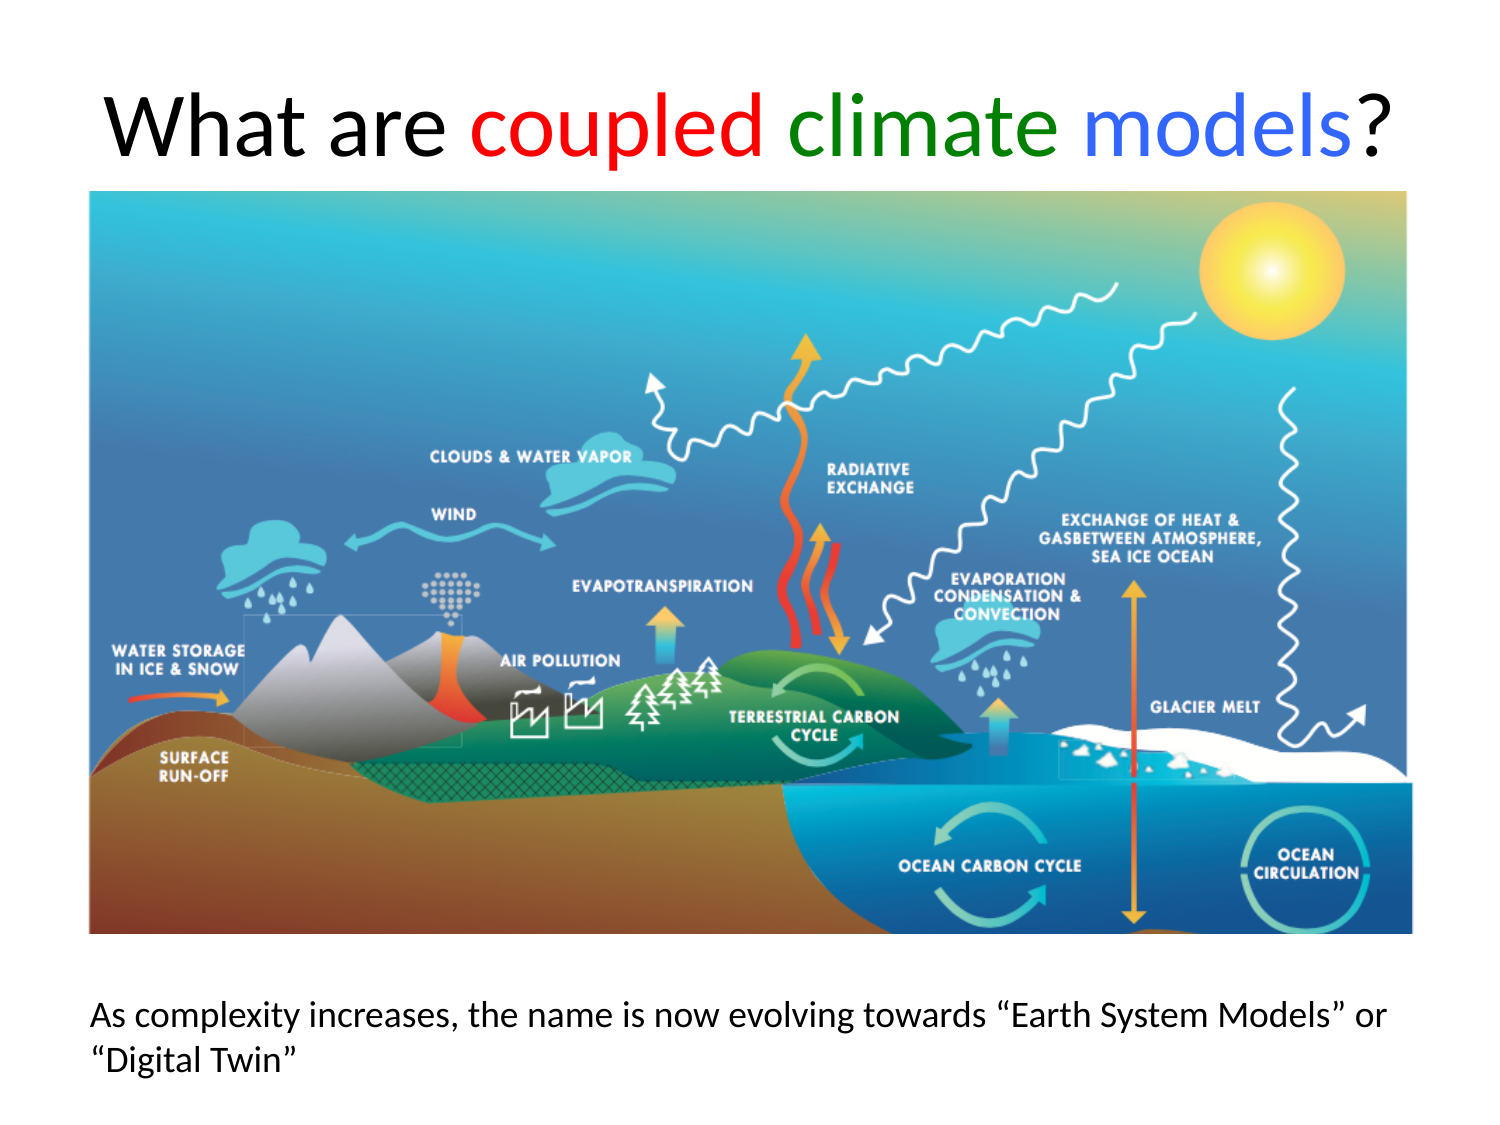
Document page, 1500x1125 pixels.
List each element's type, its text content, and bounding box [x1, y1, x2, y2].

title What are coupled climate models? [75, 26, 1425, 190]
text_box As complexity increases, the name is now evolving towards “Earth System Models” or “Digital Twin” [74, 982, 1425, 1088]
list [74, 190, 1426, 934]
